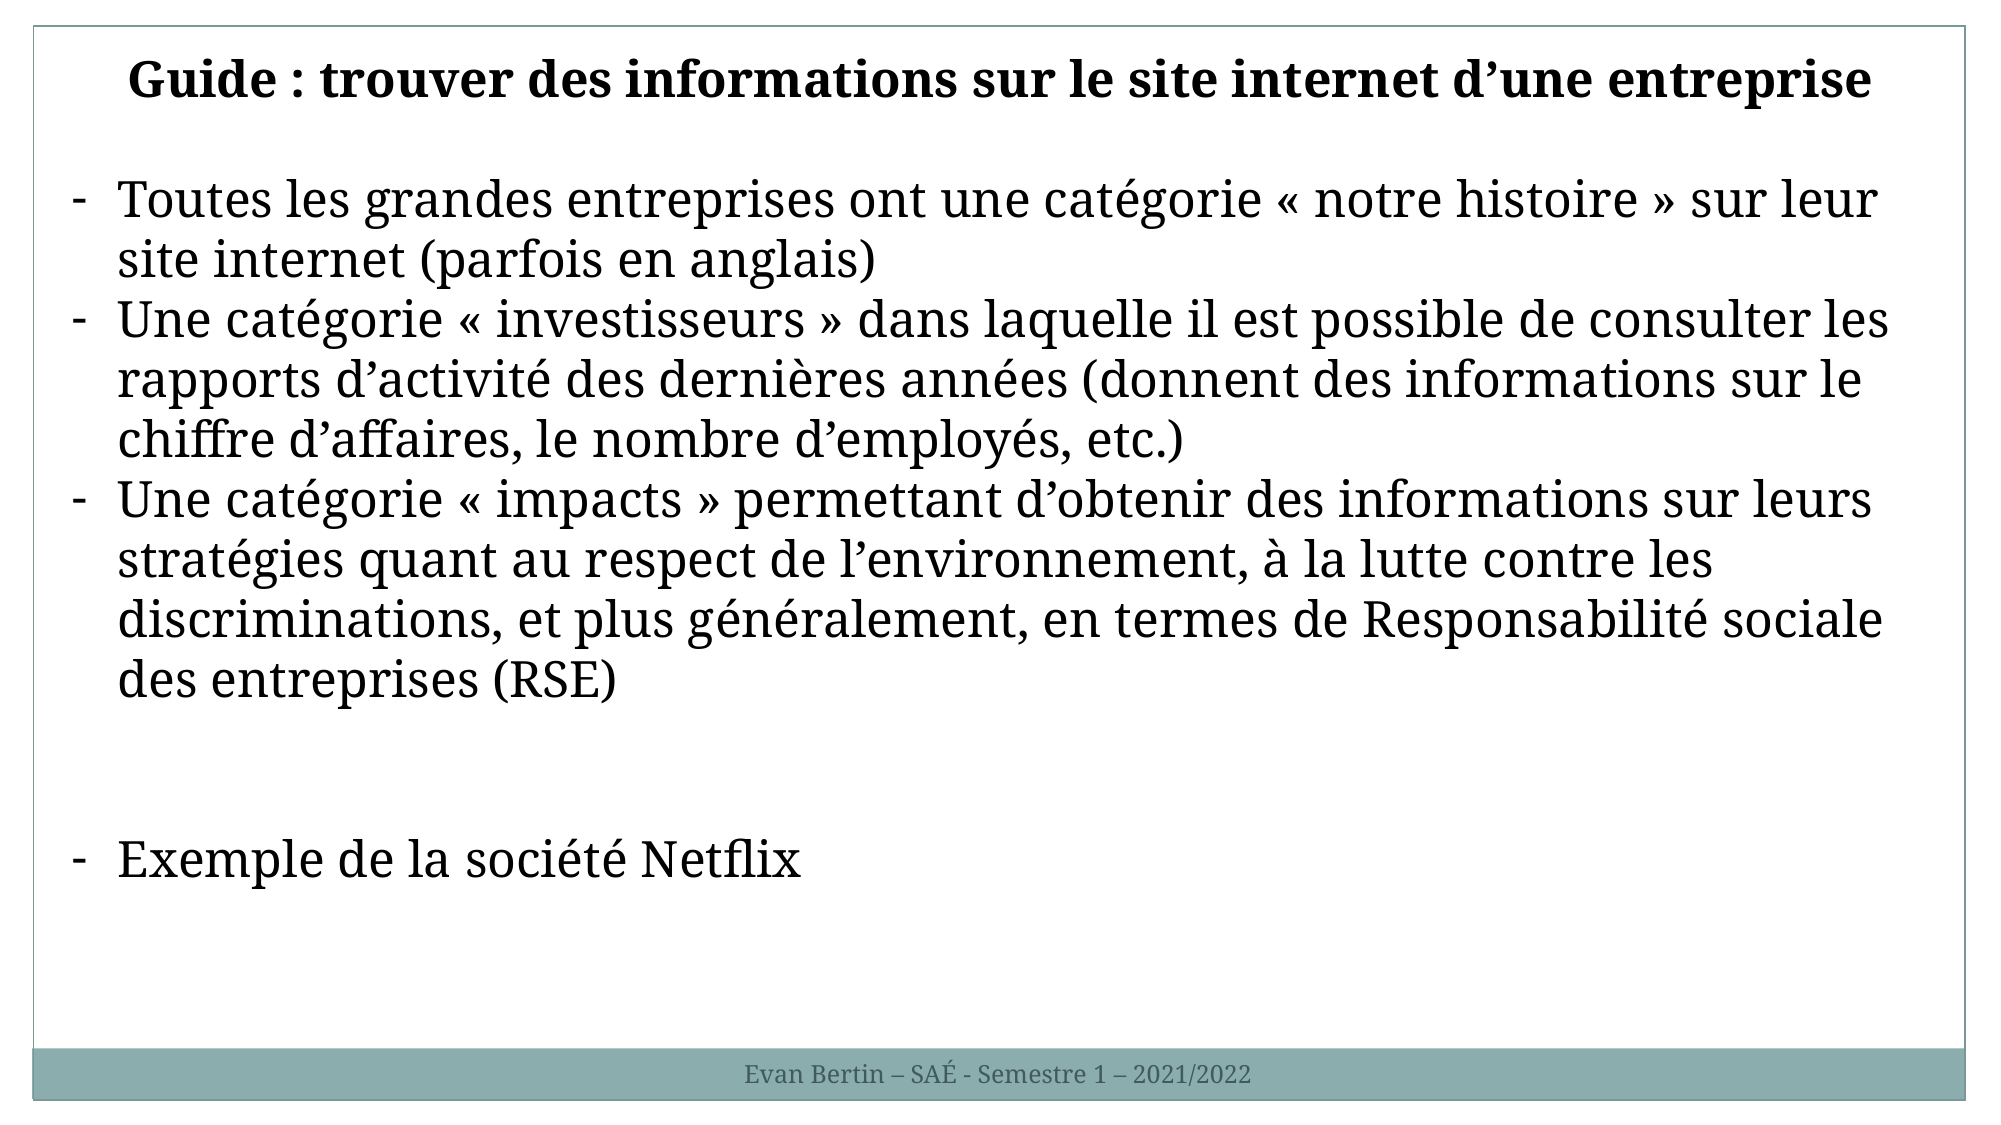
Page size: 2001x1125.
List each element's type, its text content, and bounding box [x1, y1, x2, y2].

text_box Guide : trouver des informations sur le site internet d’une entreprise Toutes les grandes entreprises ont une catégorie « notre histoire » sur leur site internet (parfois en anglais) Une catégorie « investisseurs » dans laquelle il est possible de consulter les rapports d’activité des dernières années (donnent des informations sur le chiffre d’affaires, le nombre d’employés, etc.) Une catégorie « impacts » permettant d’obtenir des informations sur leurs stratégies quant au respect de l’environnement, à la lutte contre les discriminations, et plus généralement, en termes de Responsabilité sociale des entreprises (RSE) Exemple de la société Netflix [56, 39, 1945, 940]
footer Evan Bertin – SAÉ - Semestre 1 – 2021/2022 [300, 1051, 1697, 1112]
